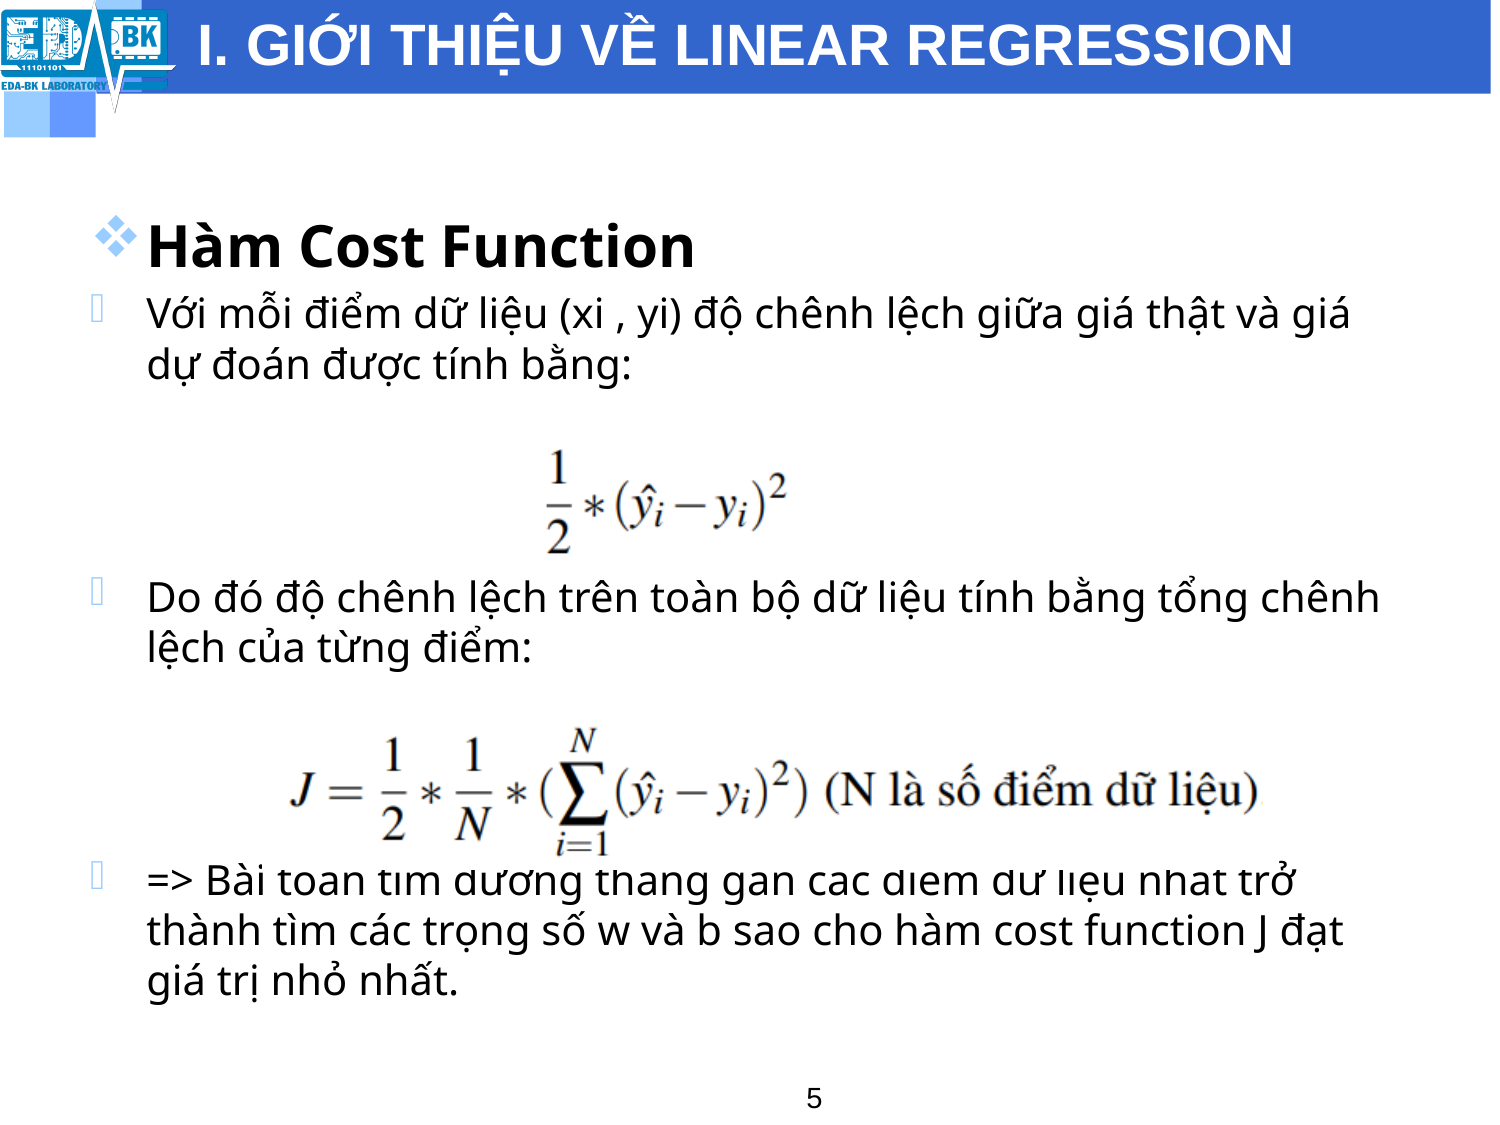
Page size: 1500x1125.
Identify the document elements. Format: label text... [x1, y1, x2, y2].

list Hàm Cost Function Với mỗi điểm dữ liệu (xi , yi) độ chênh lệch giữa giá thật và giá dự đoán được tính bằng: Do đó độ chênh lệch trên toàn bộ dữ liệu tính bằng tổng chênh lệch của từng điểm: => Bài toán tìm đường thẳng gần các điểm dữ liệu nhất trở thành tìm các trọng số w và b sao cho hàm cost function J đạt giá trị nhỏ nhất. [75, 201, 1425, 1063]
picture [536, 449, 789, 563]
title I. GIỚI THIỆU VỀ LINEAR REGRESSION [182, 10, 1396, 74]
slide_number 5 [487, 1072, 838, 1125]
picture [0, 0, 177, 120]
picture [261, 698, 1263, 870]
